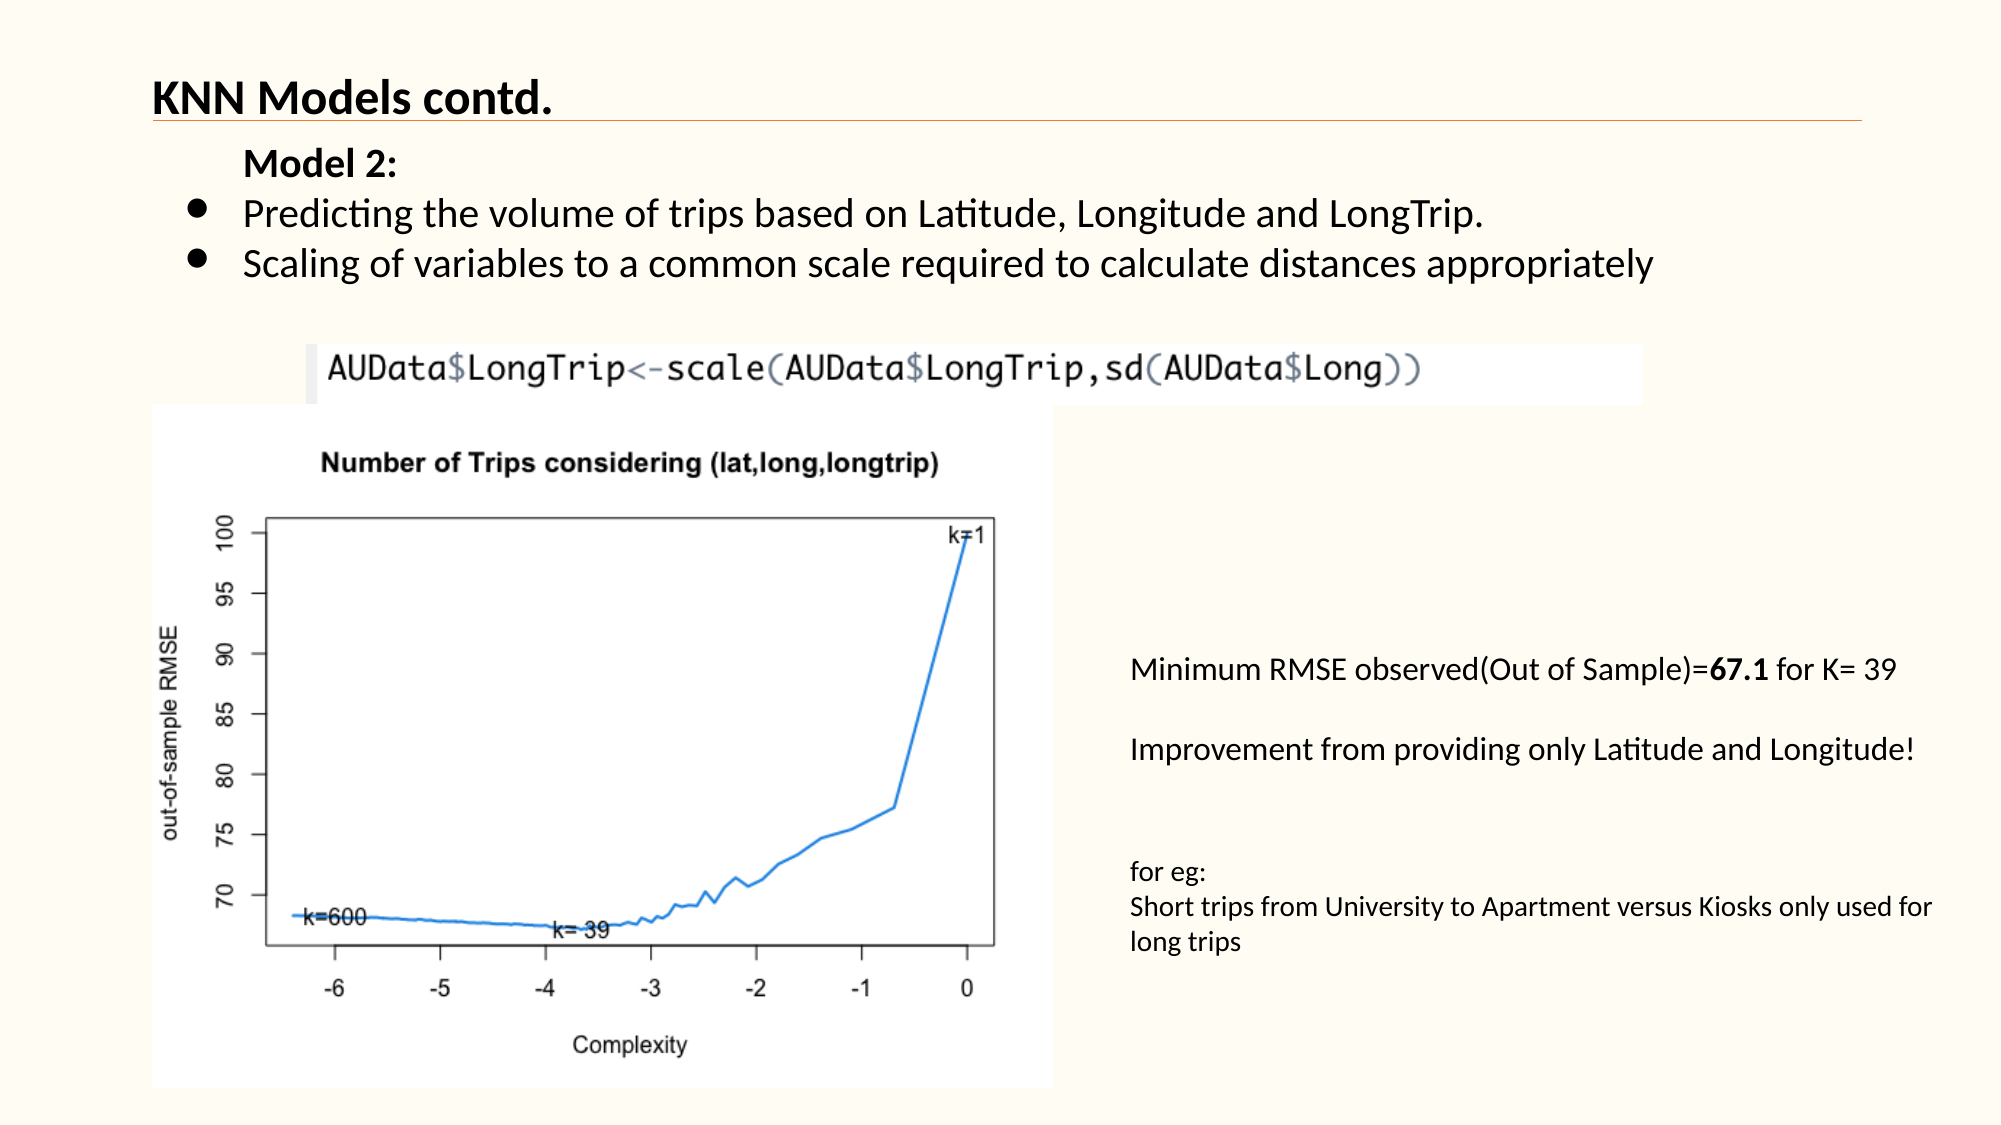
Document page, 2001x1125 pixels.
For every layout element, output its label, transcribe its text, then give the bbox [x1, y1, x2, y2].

text_box Model 2: Predicting the volume of trips based on Latitude, Longitude and LongTrip. Scaling of variables to a common scale required to calculate distances appropriately [152, 129, 1781, 436]
text_box for eg: Short trips from University to Apartment versus Kiosks only used for long trips [1115, 837, 1998, 972]
title KNN Models contd. [137, 59, 1863, 138]
text_box Minimum RMSE observed(Out of Sample)=67.1 for K= 39 Improvement from providing only Latitude and Longitude! [1115, 632, 1936, 782]
picture [152, 344, 1644, 1089]
